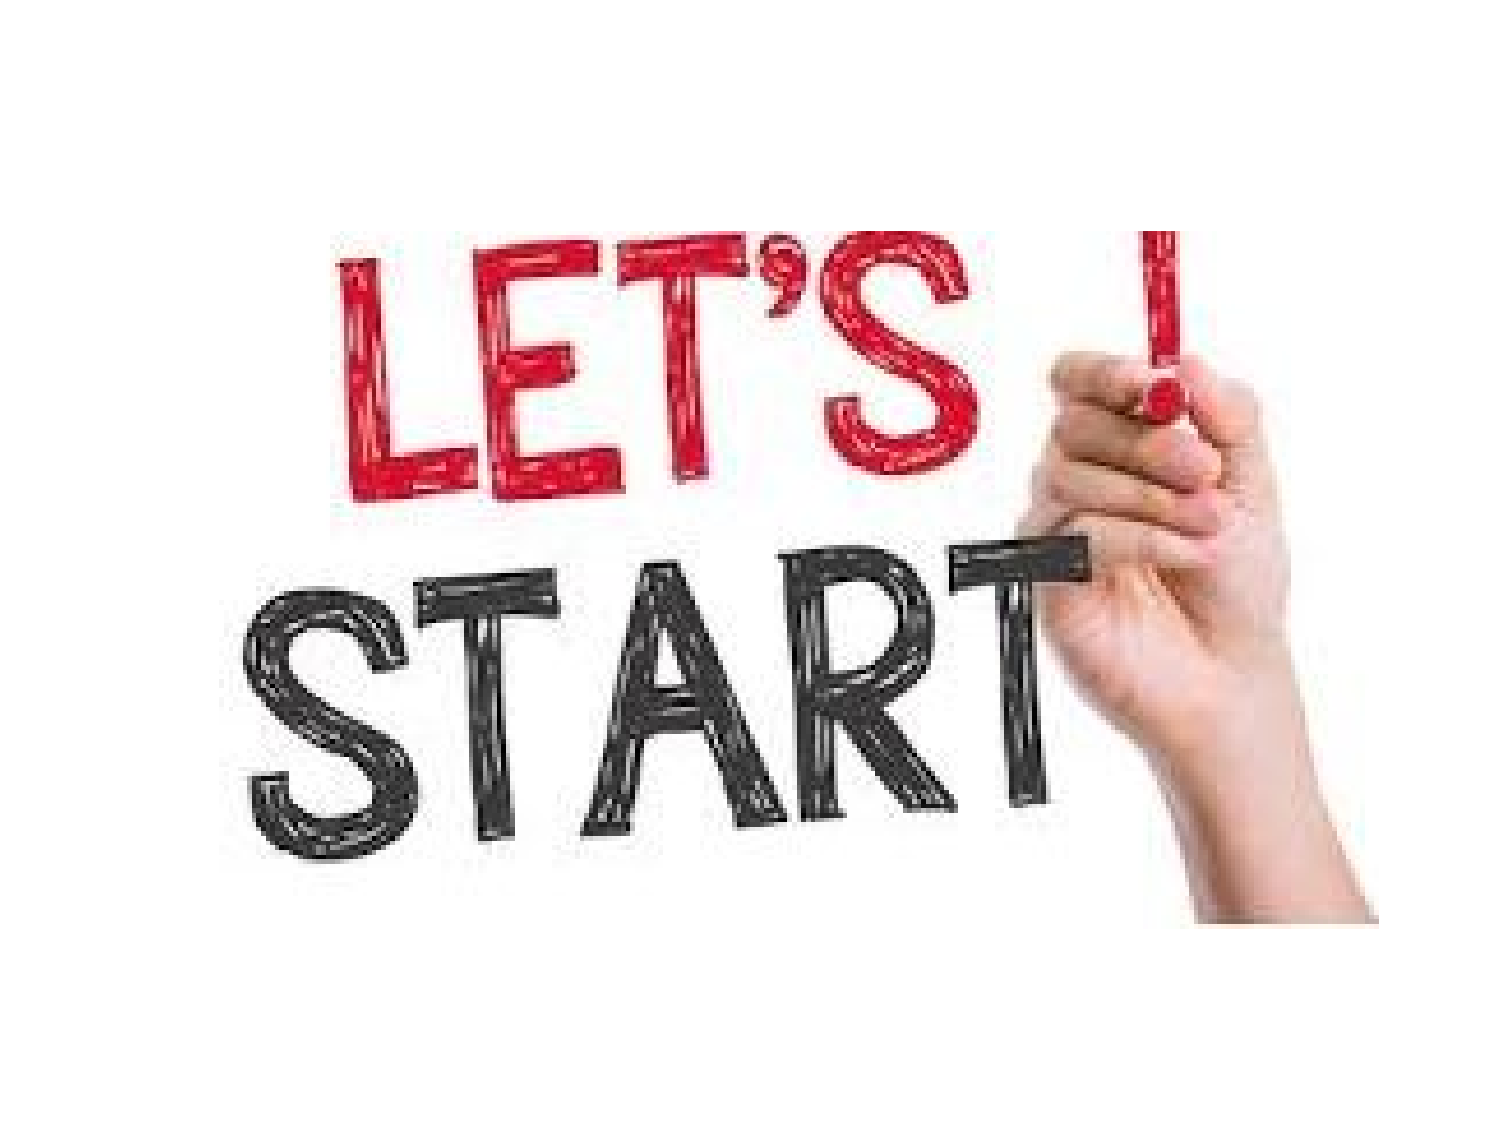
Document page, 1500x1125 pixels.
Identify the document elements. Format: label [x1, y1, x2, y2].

list [182, 231, 1379, 930]
